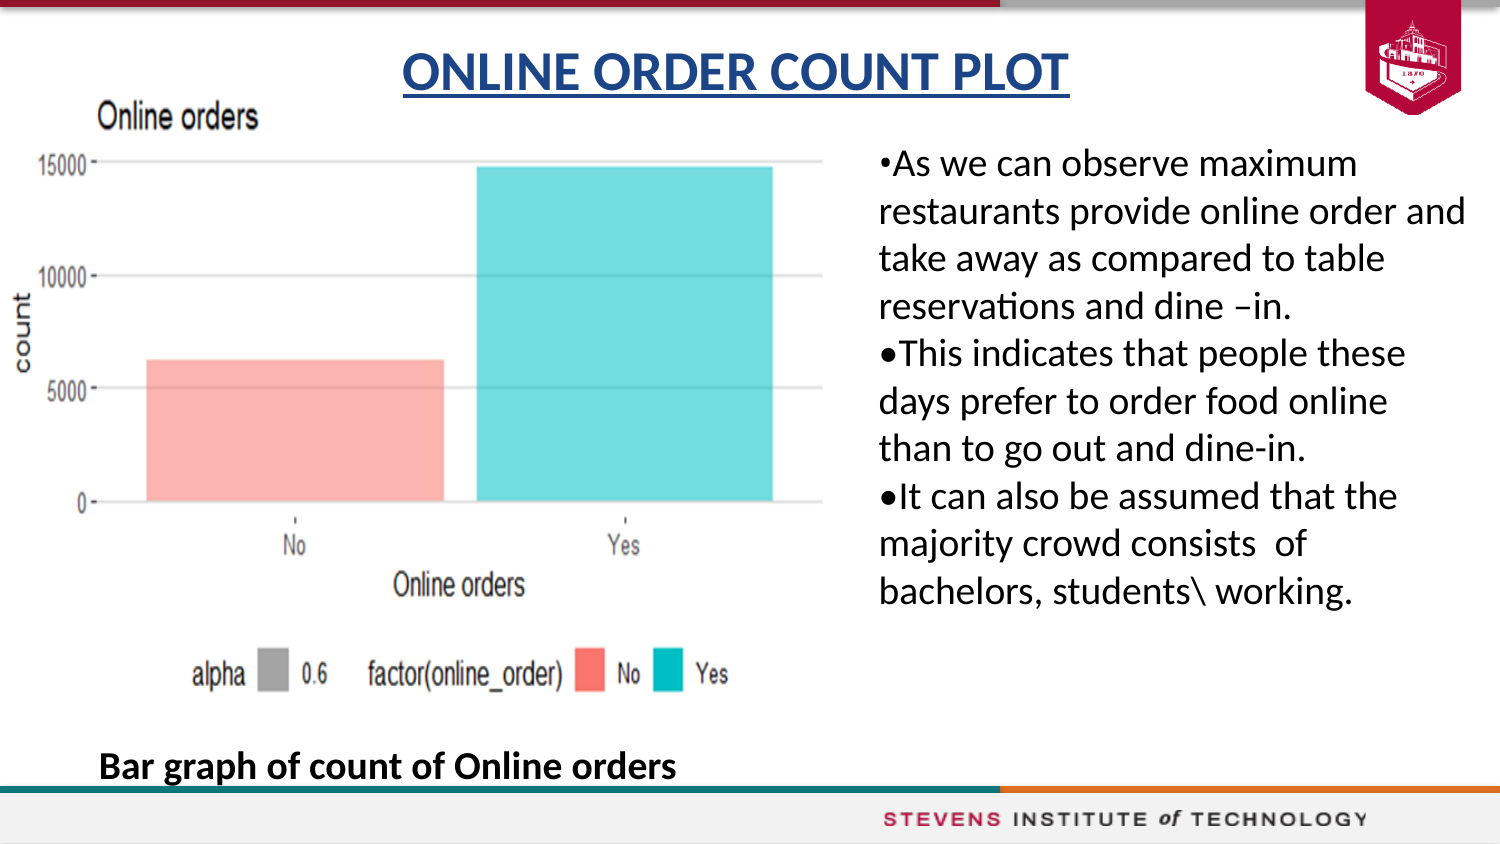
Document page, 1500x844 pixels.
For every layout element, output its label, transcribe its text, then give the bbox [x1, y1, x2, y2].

picture [0, 82, 834, 726]
text_box Bar graph of count of Online orders [78, 734, 698, 830]
list •As we can observe maximum restaurants provide online order and take away as compared to table reservations and dine –in. •This indicates that people these days prefer to order food online than to go out and dine-in. •It can also be assumed that the majority crowd consists of bachelors, students\ working. [863, 122, 1483, 750]
text_box ONLINE ORDER COUNT PLOT [388, 26, 1090, 110]
